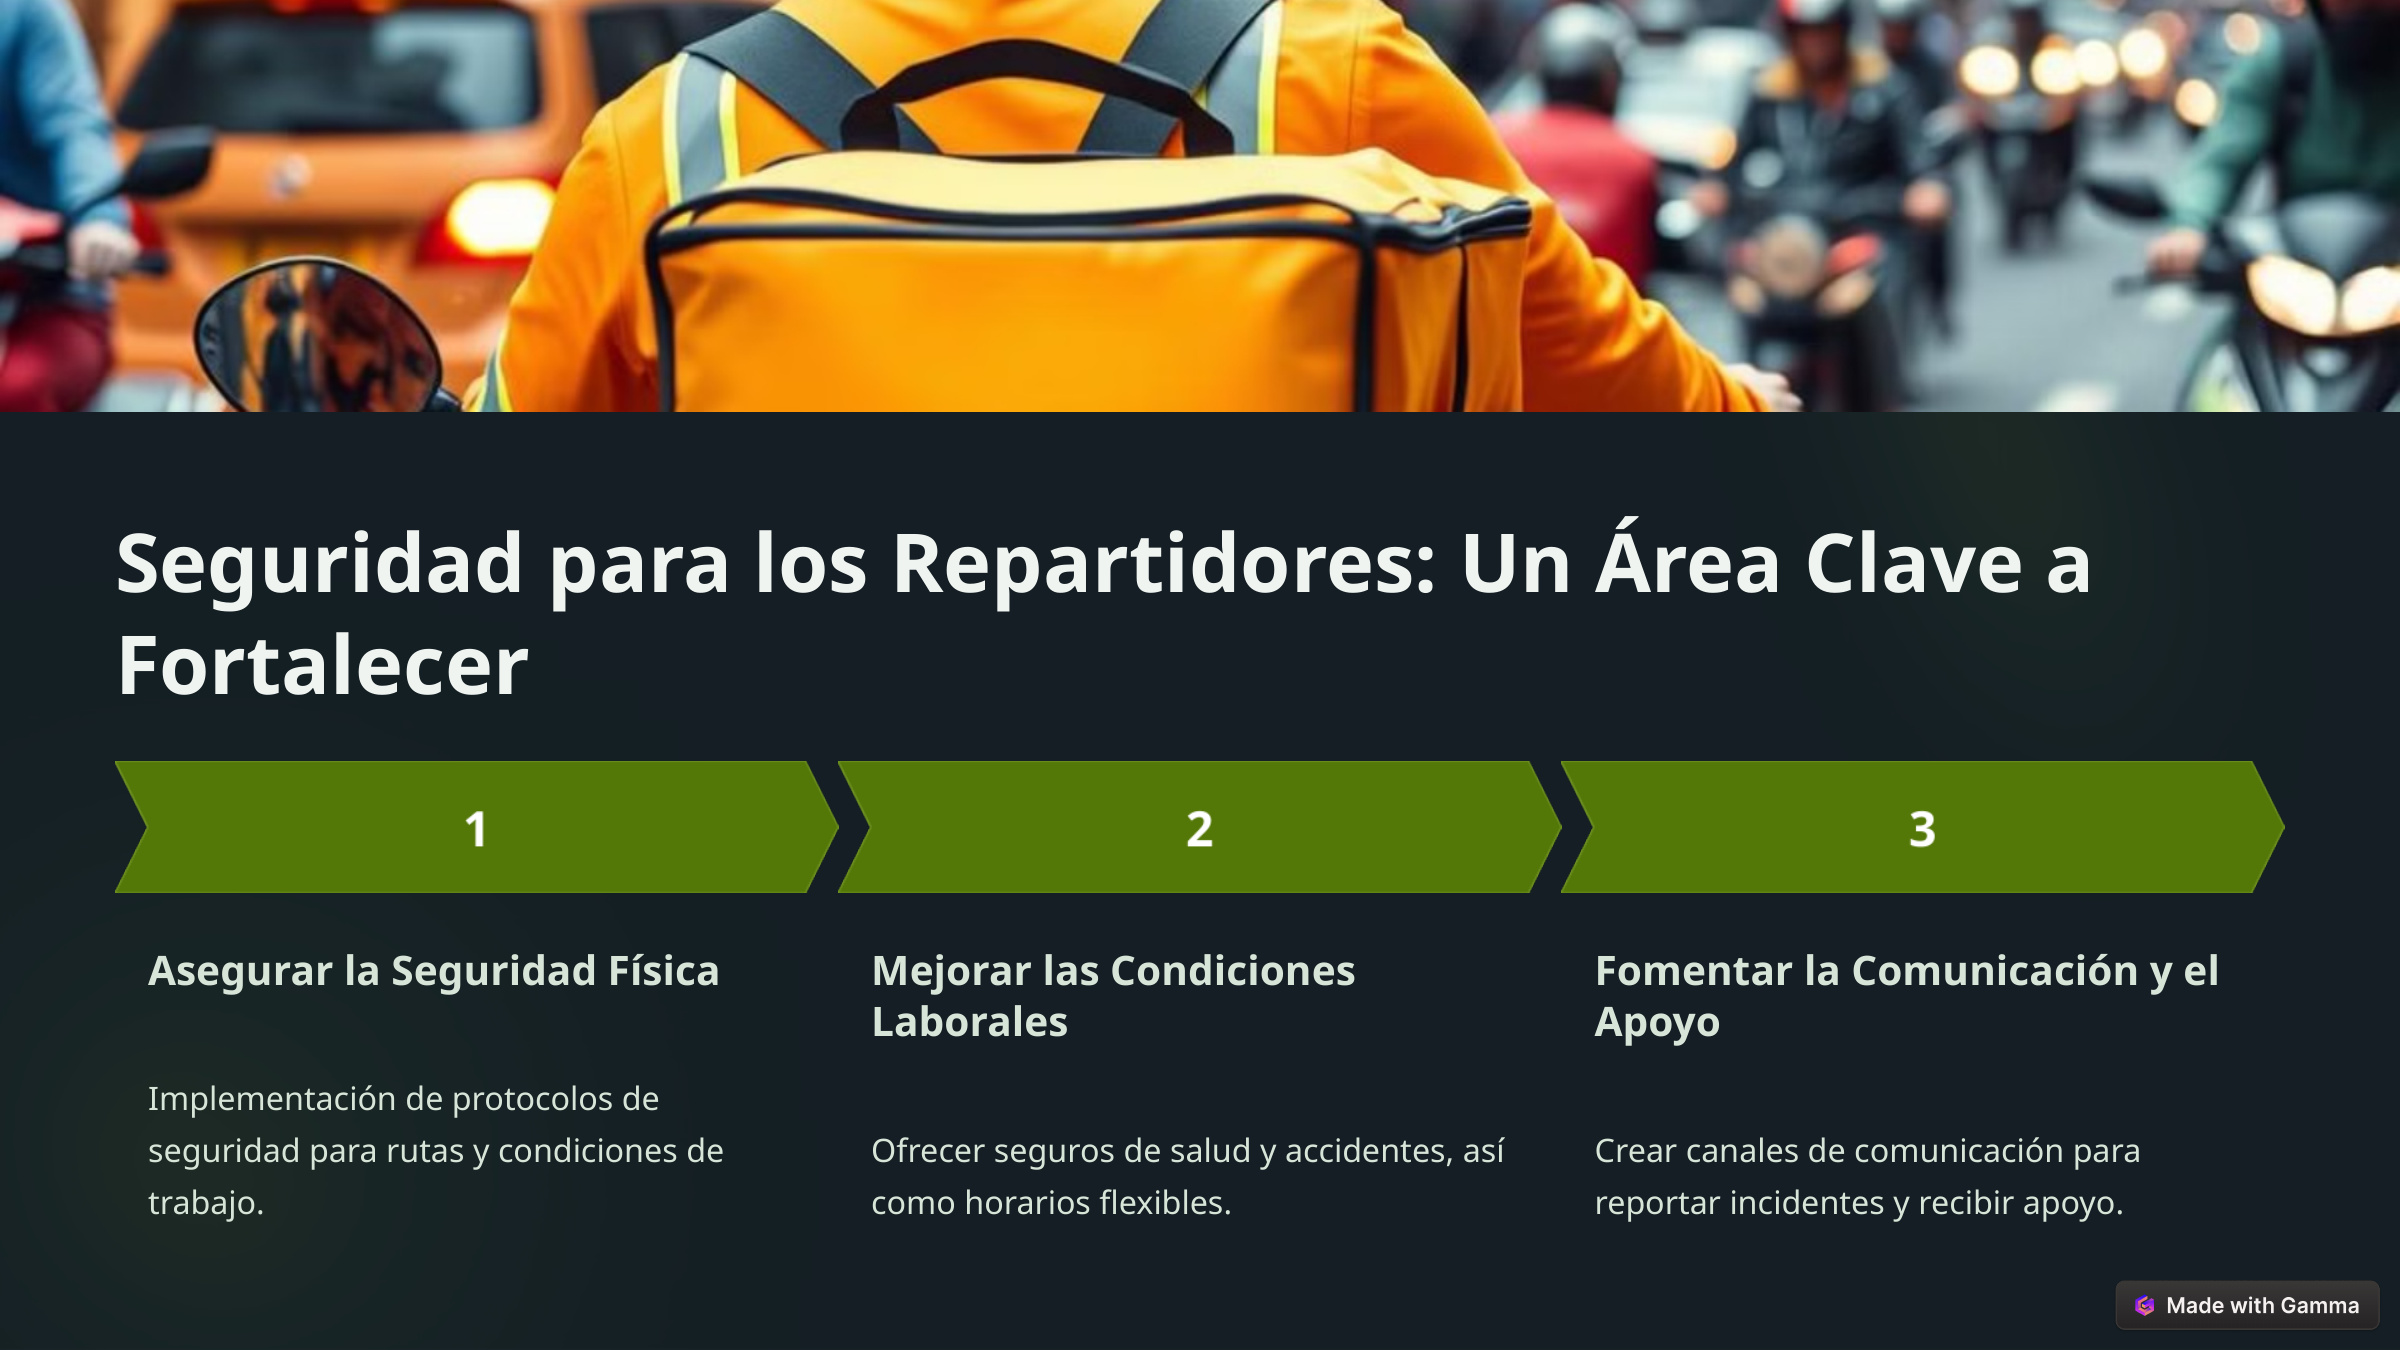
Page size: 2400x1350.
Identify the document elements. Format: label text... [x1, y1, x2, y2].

picture [2106, 1271, 2389, 1339]
text_box Ofrecer seguros de salud y accidentes, así como horarios flexibles. [871, 1116, 1529, 1222]
text_box Mejorar las Condiciones Laborales [871, 942, 1529, 1097]
picture [115, 761, 2285, 894]
text_box Asegurar la Seguridad Física [148, 942, 806, 1046]
text_box Seguridad para los Repartidores: Un Área Clave a Fortalecer [115, 506, 2285, 713]
text_box Implementación de protocolos de seguridad para rutas y condiciones de trabajo. [148, 1065, 806, 1171]
text_box Fomentar la Comunicación y el Apoyo [1594, 942, 2252, 1097]
text_box Crear canales de comunicación para reportar incidentes y recibir apoyo. [1594, 1116, 2252, 1222]
picture [0, 0, 2400, 412]
